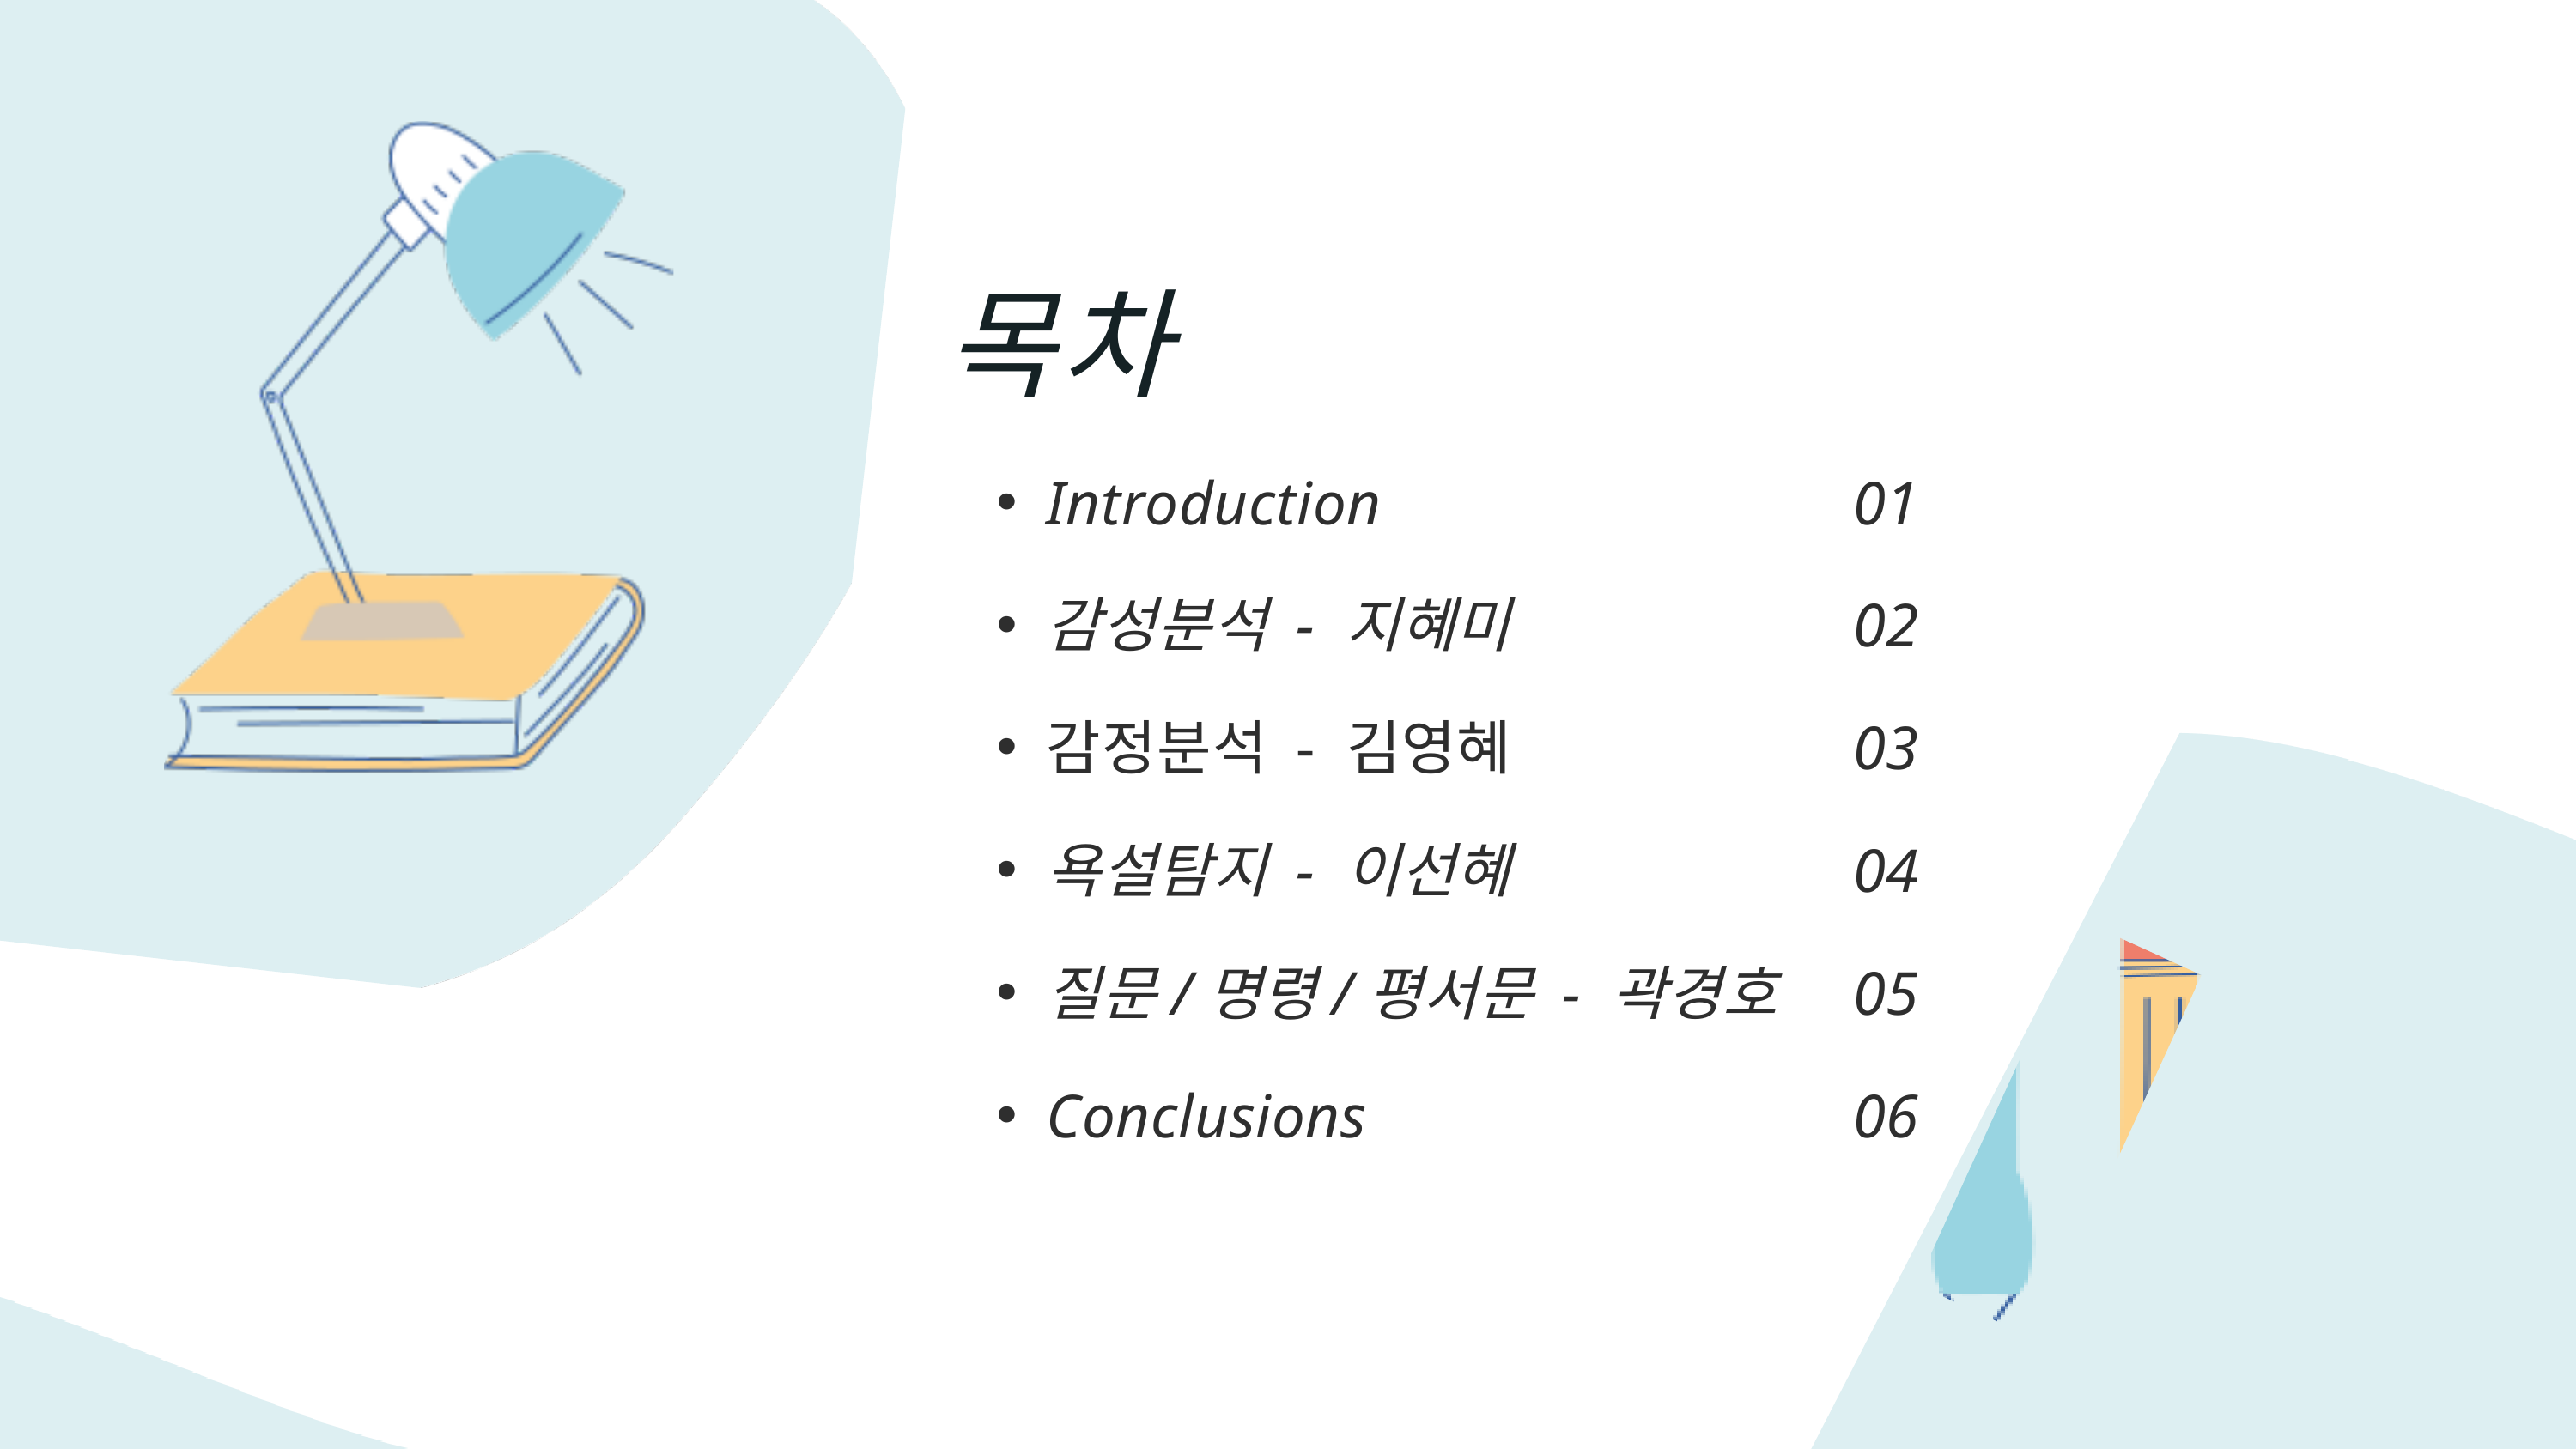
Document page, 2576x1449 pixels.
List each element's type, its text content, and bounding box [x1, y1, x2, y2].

text_box [1917, 920, 2202, 1339]
text_box 목차 [945, 229, 1703, 412]
text_box [0, 0, 918, 1032]
text_box 01 02 03 04 05 06 [1818, 413, 1954, 1150]
text_box [1811, 592, 2576, 1449]
text_box Introduction 감성분석 - 지혜미 감정분석 - 김영혜 욕설탐지 - 이선혜 질문/명령/평서문 - 곽경호 Conclusions [945, 413, 1786, 1150]
text_box [164, 121, 674, 776]
text_box [0, 1185, 513, 1449]
